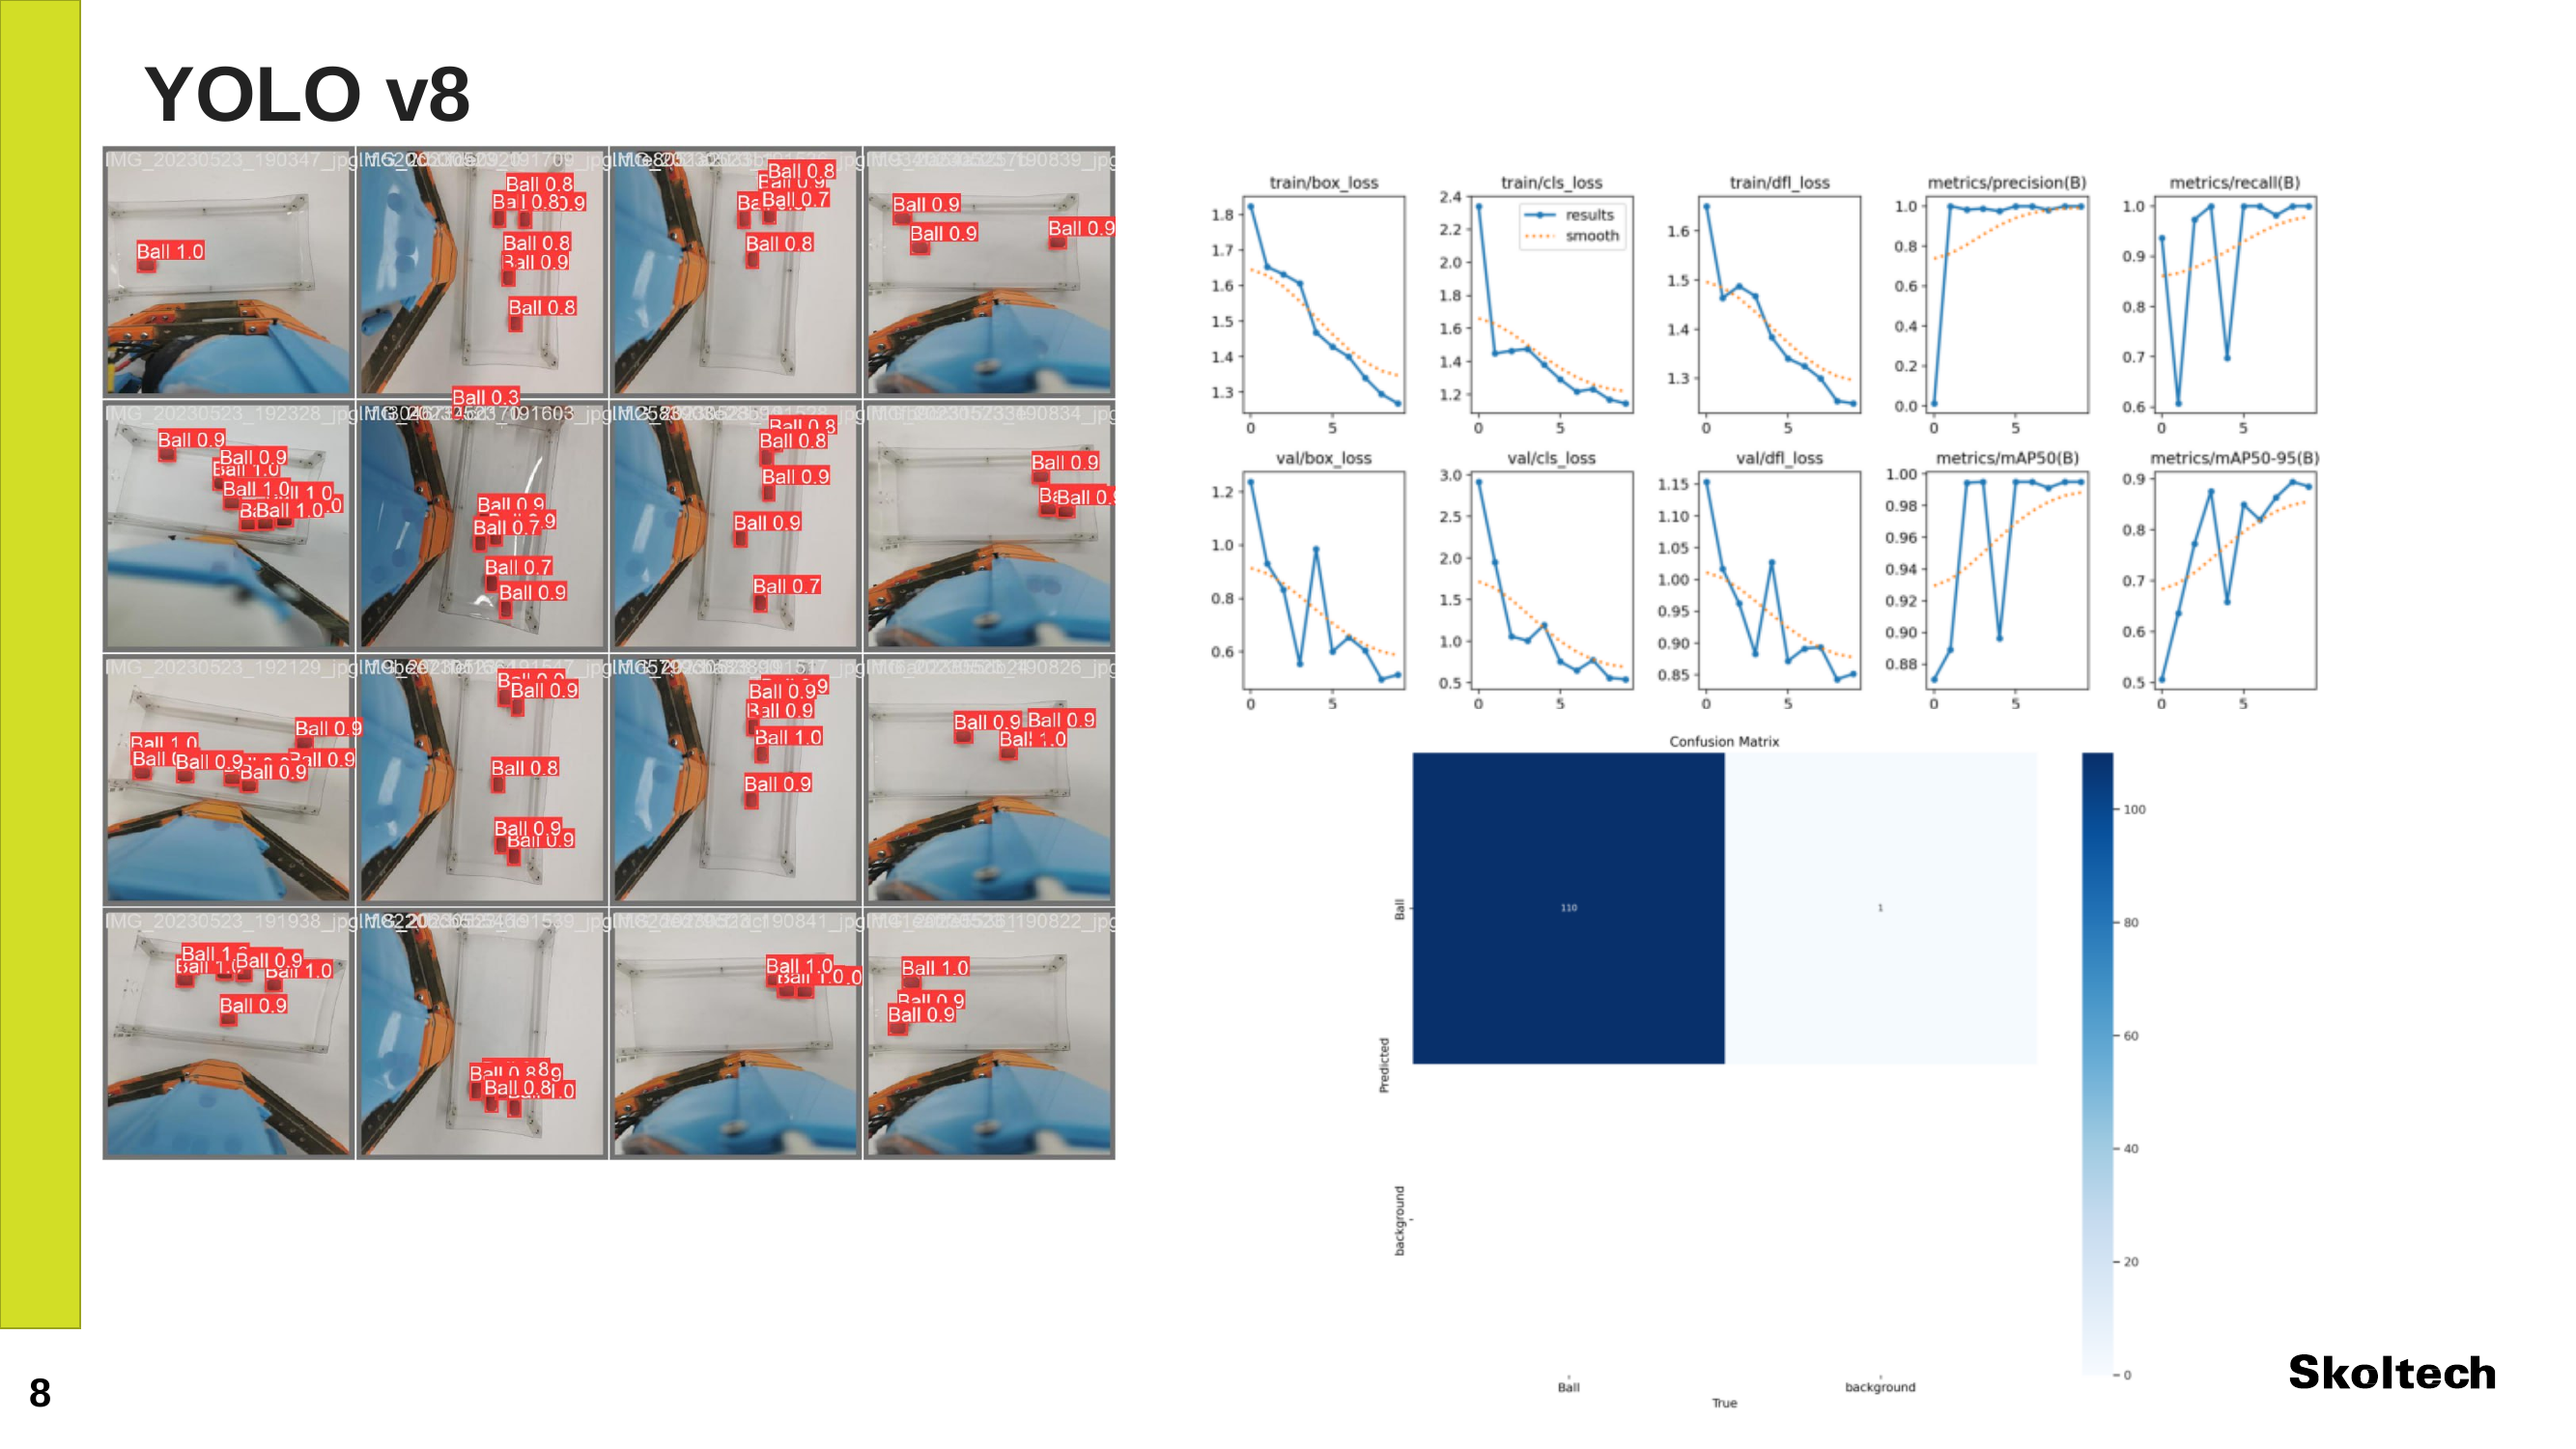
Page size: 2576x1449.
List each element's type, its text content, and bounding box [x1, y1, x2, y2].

text_box 8 [10, 1364, 71, 1438]
text_box [0, 0, 81, 1329]
picture [1178, 145, 2350, 1438]
title YOLO v8 [128, 46, 2544, 146]
picture [101, 145, 1116, 1160]
